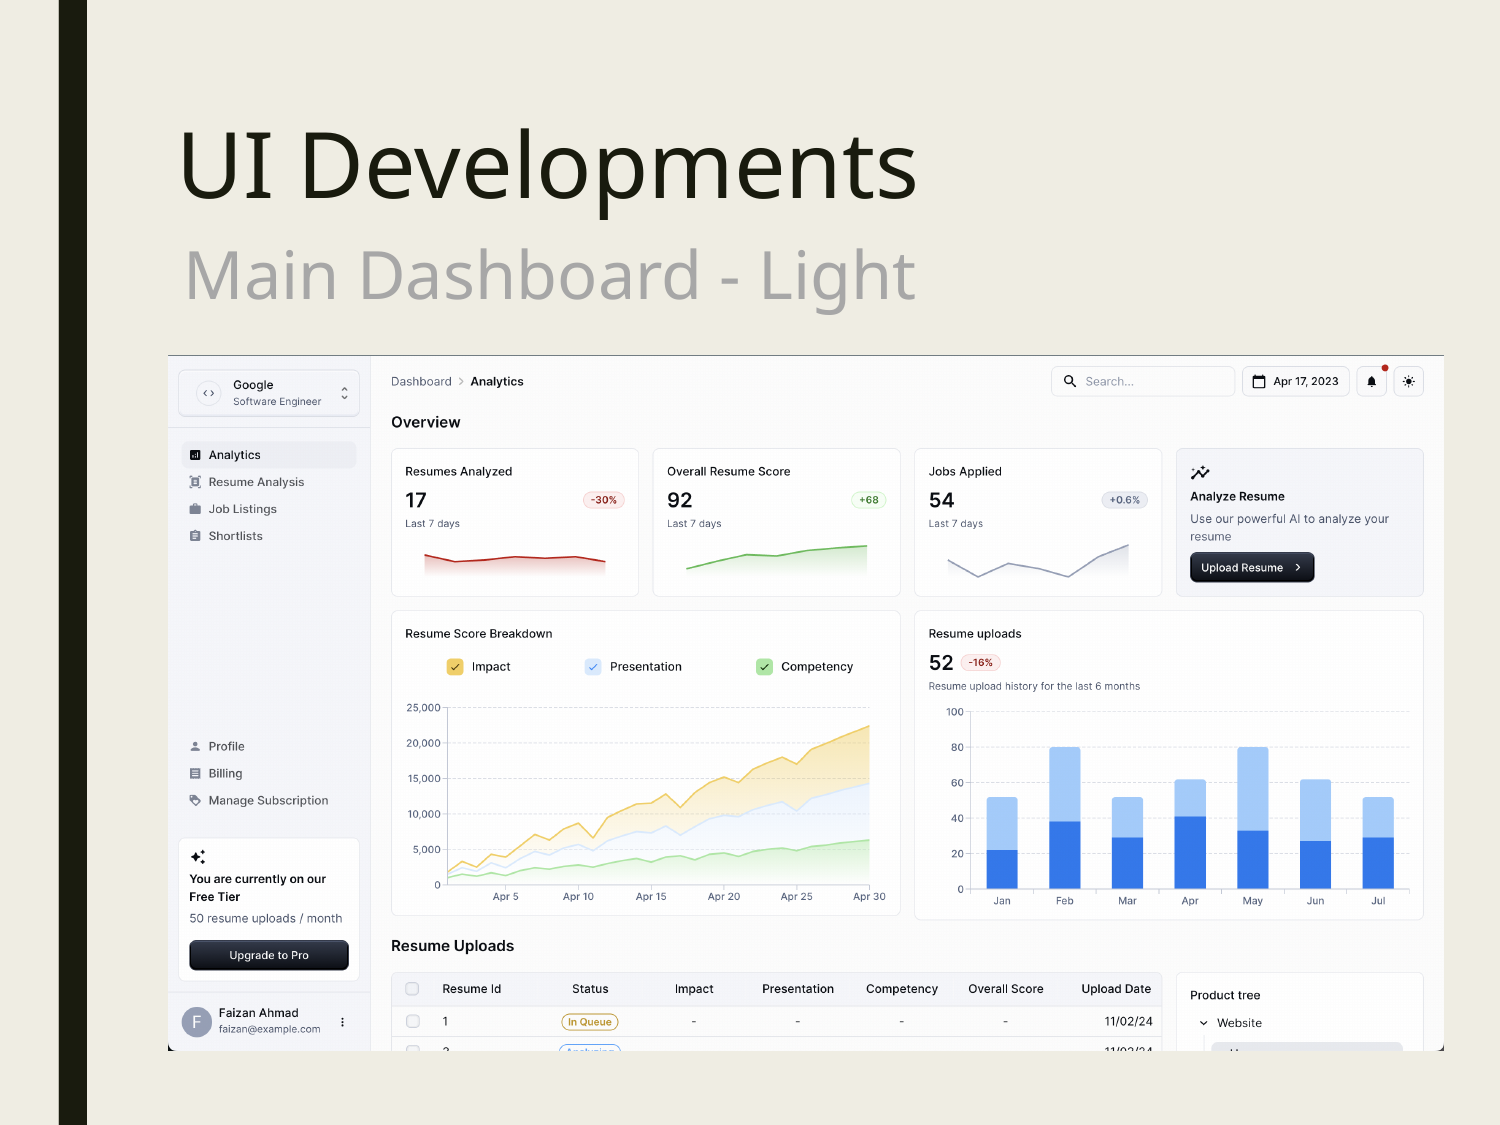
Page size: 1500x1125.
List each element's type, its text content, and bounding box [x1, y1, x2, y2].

picture [168, 355, 1444, 1051]
text_box Main Dashboard - Light [168, 235, 1351, 355]
title UI Developments [168, 111, 1351, 234]
